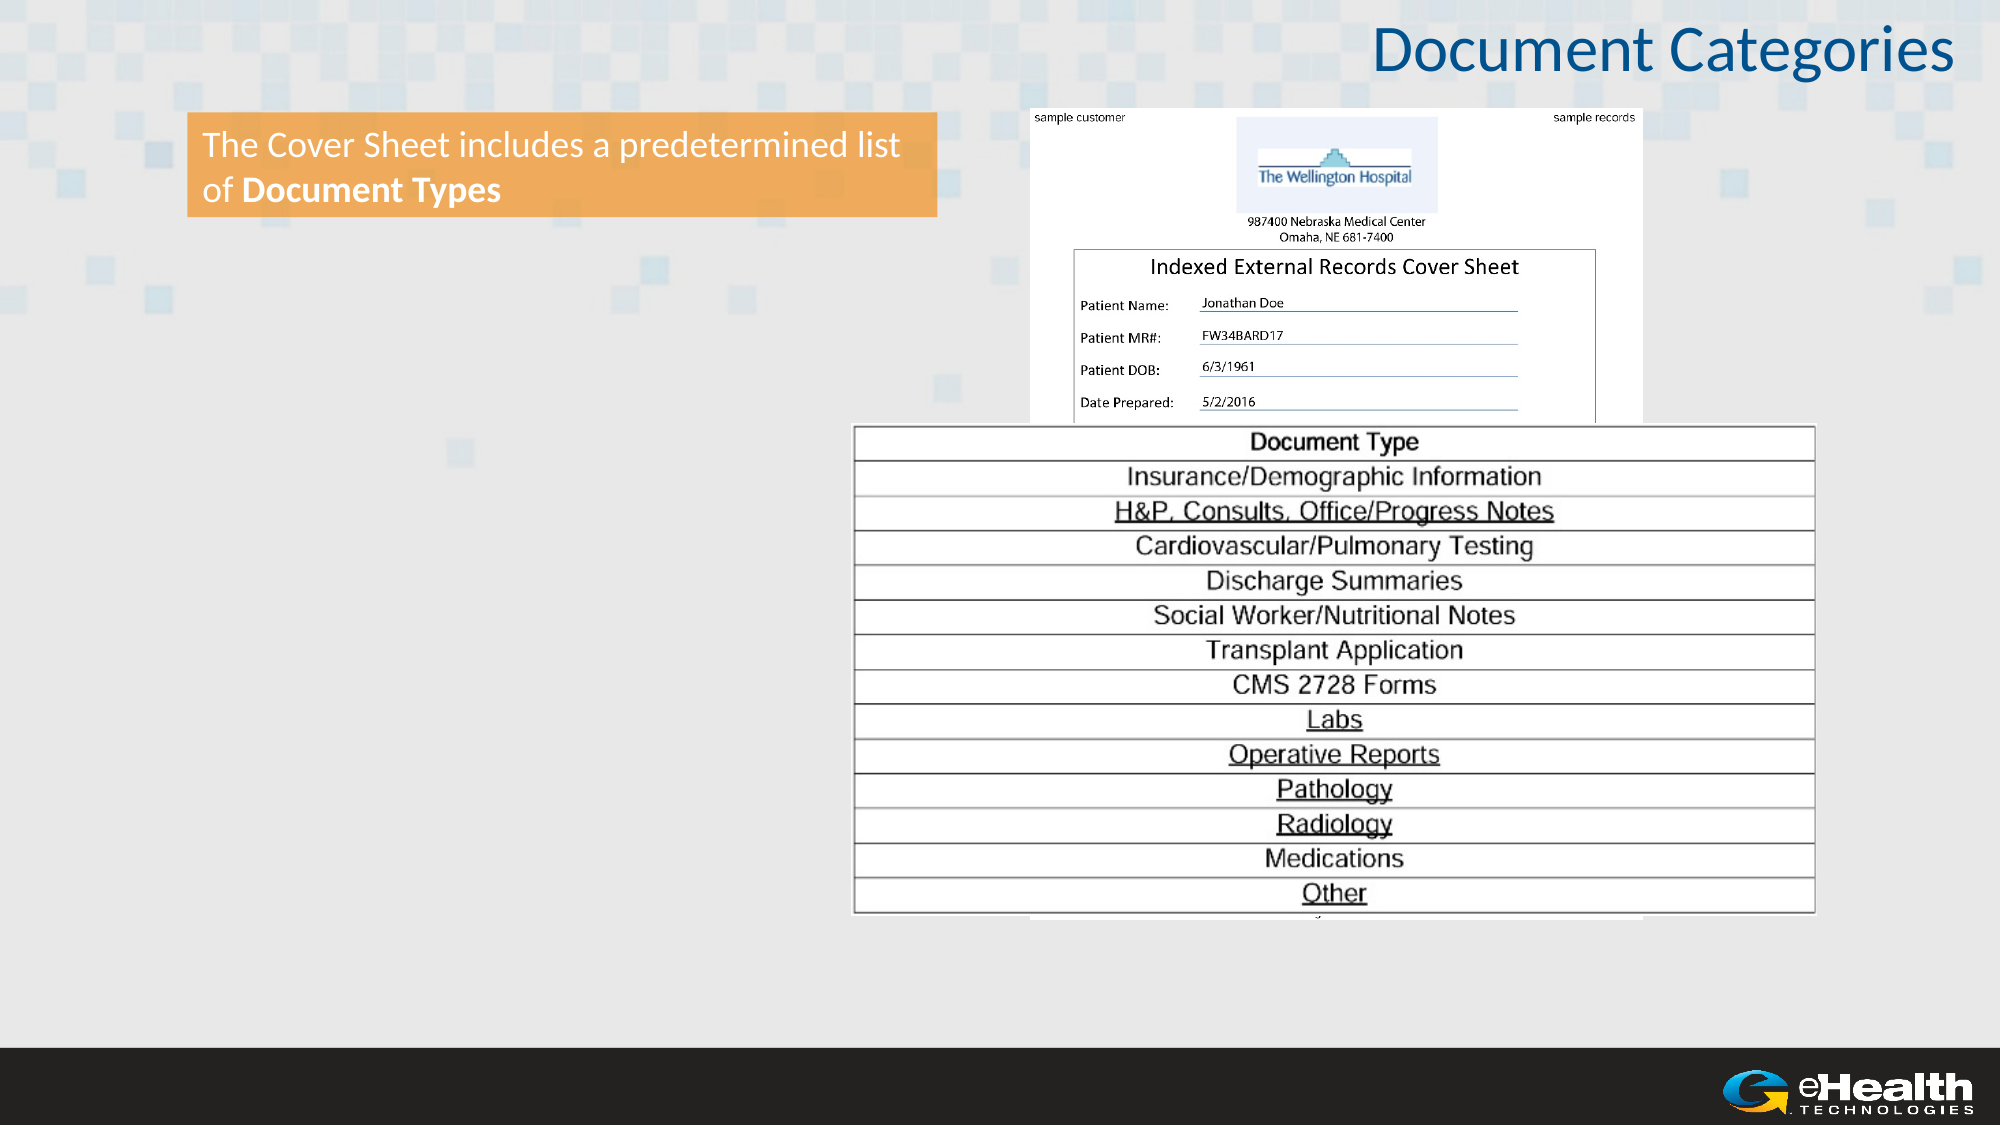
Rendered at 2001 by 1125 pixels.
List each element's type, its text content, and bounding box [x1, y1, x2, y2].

text_box The Cover Sheet includes a predetermined list of Document Types [187, 112, 938, 218]
picture [0, 0, 2000, 1125]
